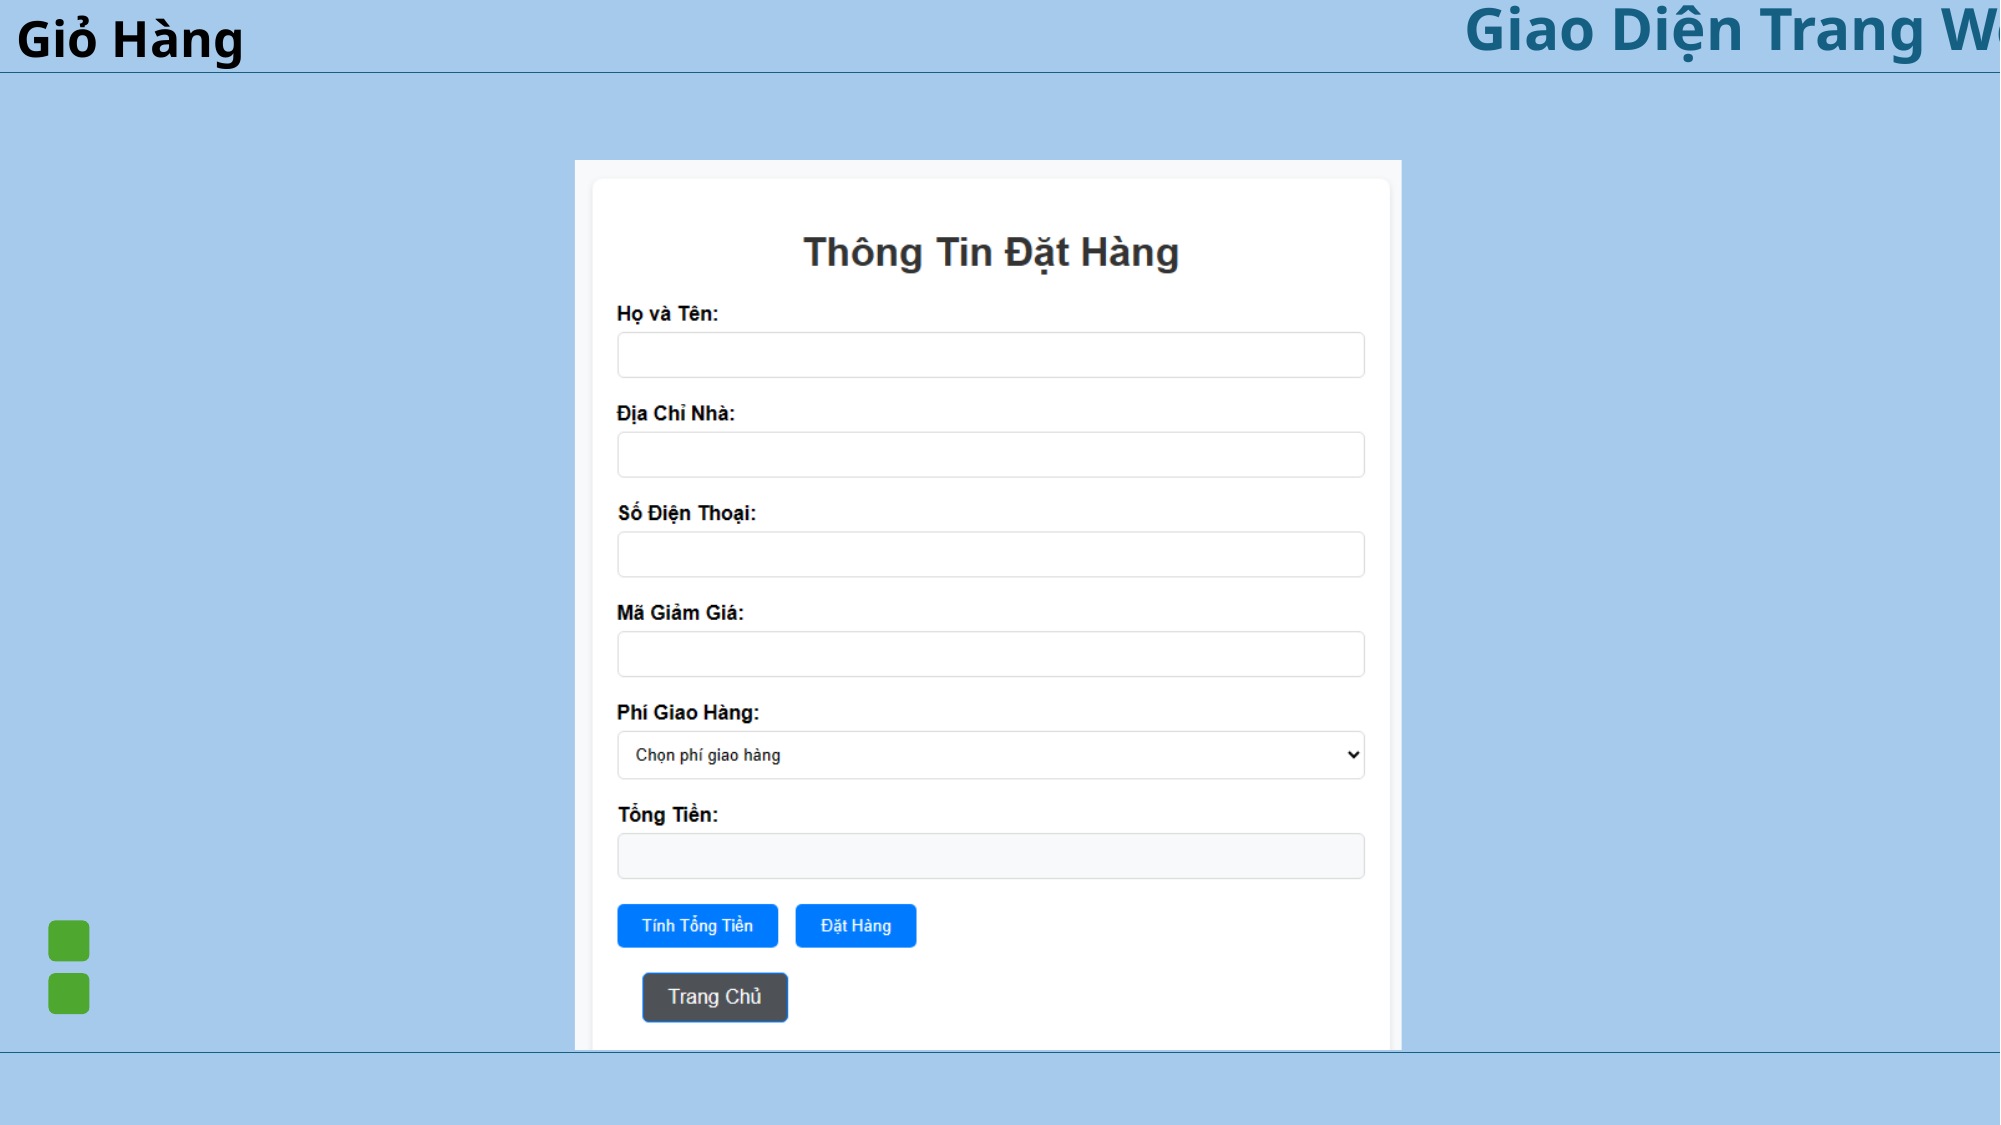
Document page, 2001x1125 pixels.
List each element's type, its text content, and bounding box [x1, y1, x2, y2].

title Giao Diện Trang Web [1444, 0, 2000, 84]
text_box Giỏ Hàng [1, 0, 622, 75]
picture [574, 160, 1403, 1050]
